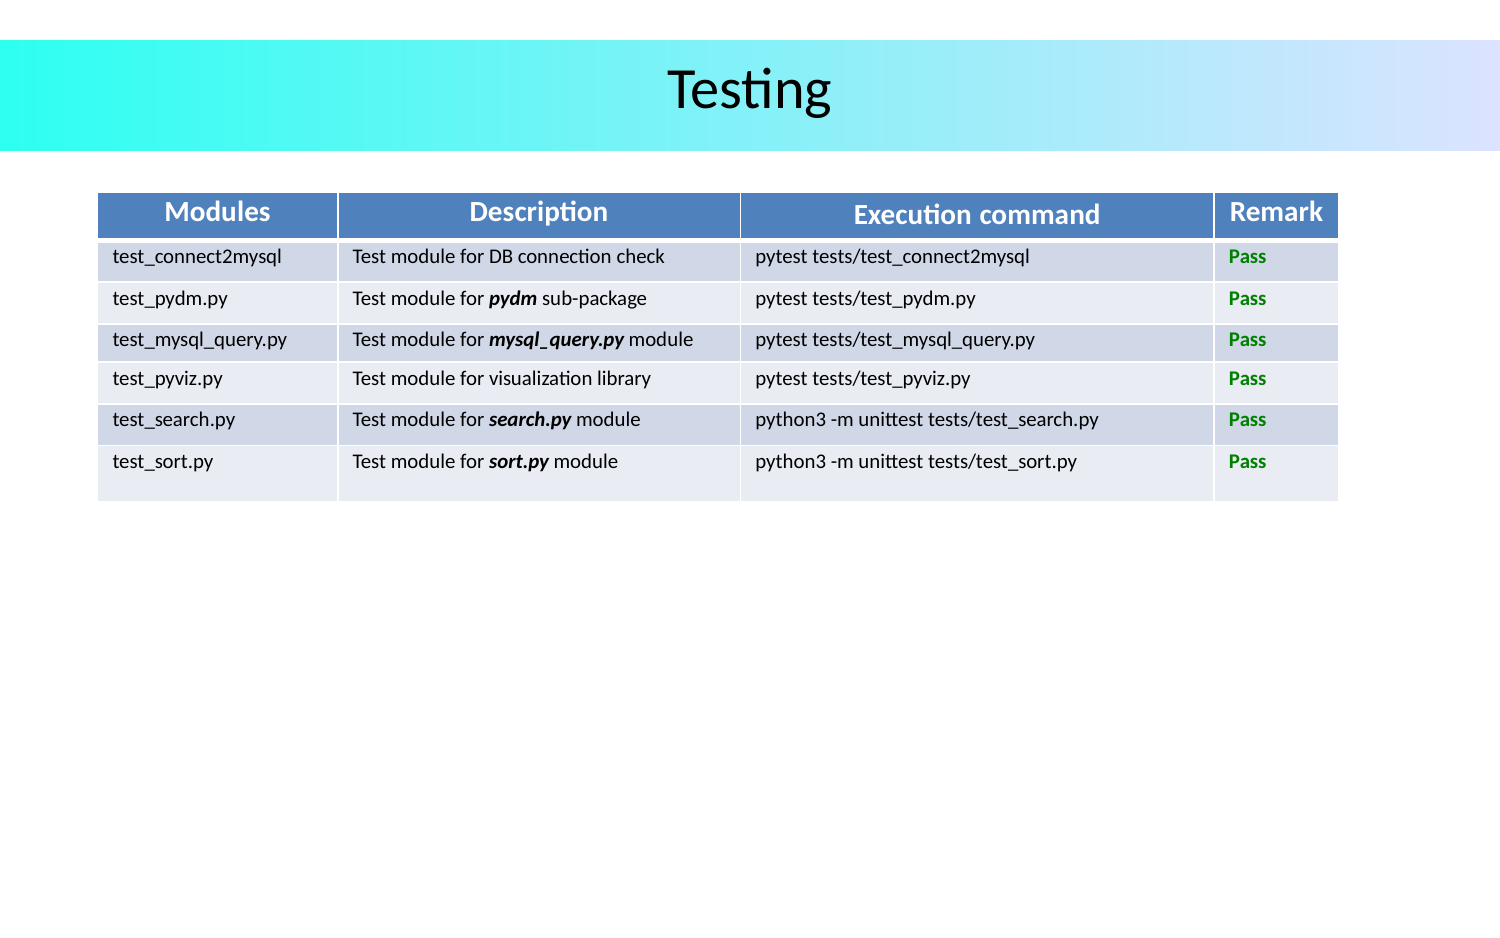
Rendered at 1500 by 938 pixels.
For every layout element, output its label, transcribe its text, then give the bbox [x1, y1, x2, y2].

table_cell Pass [1215, 363, 1338, 403]
table_cell Test module for DB connection check [339, 243, 740, 281]
table_cell test_connect2mysql [98, 243, 337, 281]
table_cell python3 -m unittest tests/test_sort.py [741, 446, 1213, 501]
table_header Remark [1215, 193, 1338, 238]
title Testing [75, 37, 1425, 151]
table_cell python3 -m unittest tests/test_search.py [741, 405, 1213, 445]
table_cell test_pyviz.py [98, 363, 337, 403]
table_cell test_search.py [98, 405, 337, 445]
table_header Modules [98, 193, 337, 238]
table_cell Pass [1215, 243, 1338, 281]
table_header Execution command [741, 193, 1213, 238]
table_cell Test module for pydm sub-package [339, 283, 740, 323]
table_cell test_pydm.py [98, 283, 337, 323]
table_cell pytest tests/test_mysql_query.py [741, 325, 1213, 361]
table_cell test_sort.py [98, 446, 337, 501]
table_cell pytest tests/test_pyviz.py [741, 363, 1213, 403]
list [75, 174, 1425, 893]
table_cell test_mysql_query.py [98, 325, 337, 361]
table_cell Test module for sort.py module [339, 446, 740, 501]
table_cell Pass [1215, 283, 1338, 323]
table_cell Test module for mysql_query.py module [339, 325, 740, 361]
table_cell pytest tests/test_pydm.py [741, 283, 1213, 323]
table_cell pytest tests/test_connect2mysql [741, 243, 1213, 281]
table_cell Pass [1215, 405, 1338, 445]
table_header Description [339, 193, 740, 238]
table_cell Pass [1215, 325, 1338, 361]
table_cell Pass [1215, 446, 1338, 501]
table_cell Test module for visualization library [339, 363, 740, 403]
table_cell Test module for search.py module [339, 405, 740, 445]
